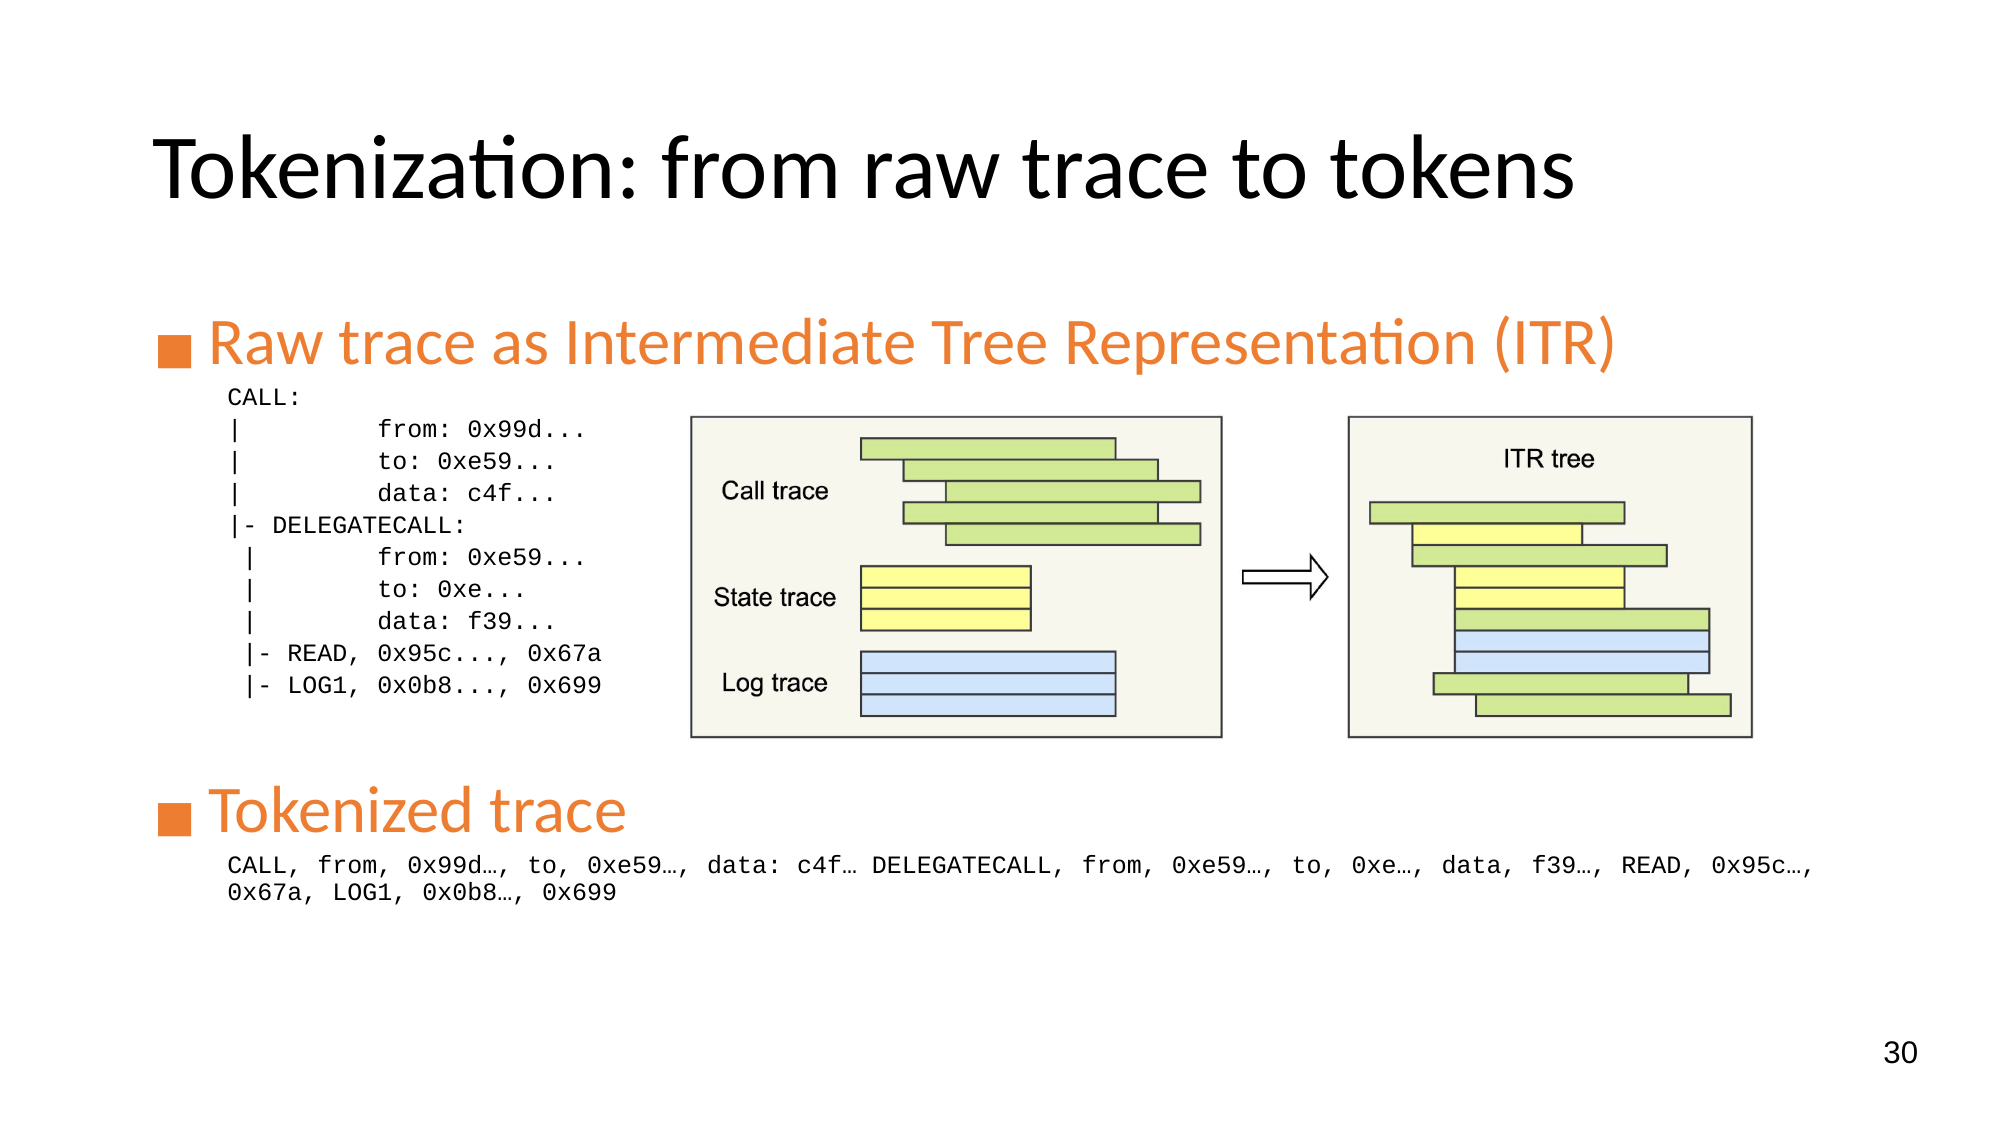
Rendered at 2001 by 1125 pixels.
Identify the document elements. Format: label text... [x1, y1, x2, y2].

slide_number ‹#› [1583, 1024, 1934, 1103]
title Tokenization: from raw trace to tokens [137, 59, 1863, 278]
picture [683, 408, 1759, 744]
text_box Raw trace as Intermediate Tree Representation (ITR) CALL: | from: 0x99d... | to: 0xe59... | data: c4f... |- DELEGATECALL: | from: 0xe59... | to: 0xe... | data: f39... |- READ, 0x95c..., 0x67a |- LOG1, 0x0b8..., 0x699 Tokenized trace CALL, from, 0x99d…, to, 0xe59…, data: c4f… DELEGATECALL, from, 0xe59…, to, 0xe…, data, f39…, READ, 0x95c…, 0x67a, LOG1, 0x0b8…, 0x699 [137, 299, 1863, 1014]
